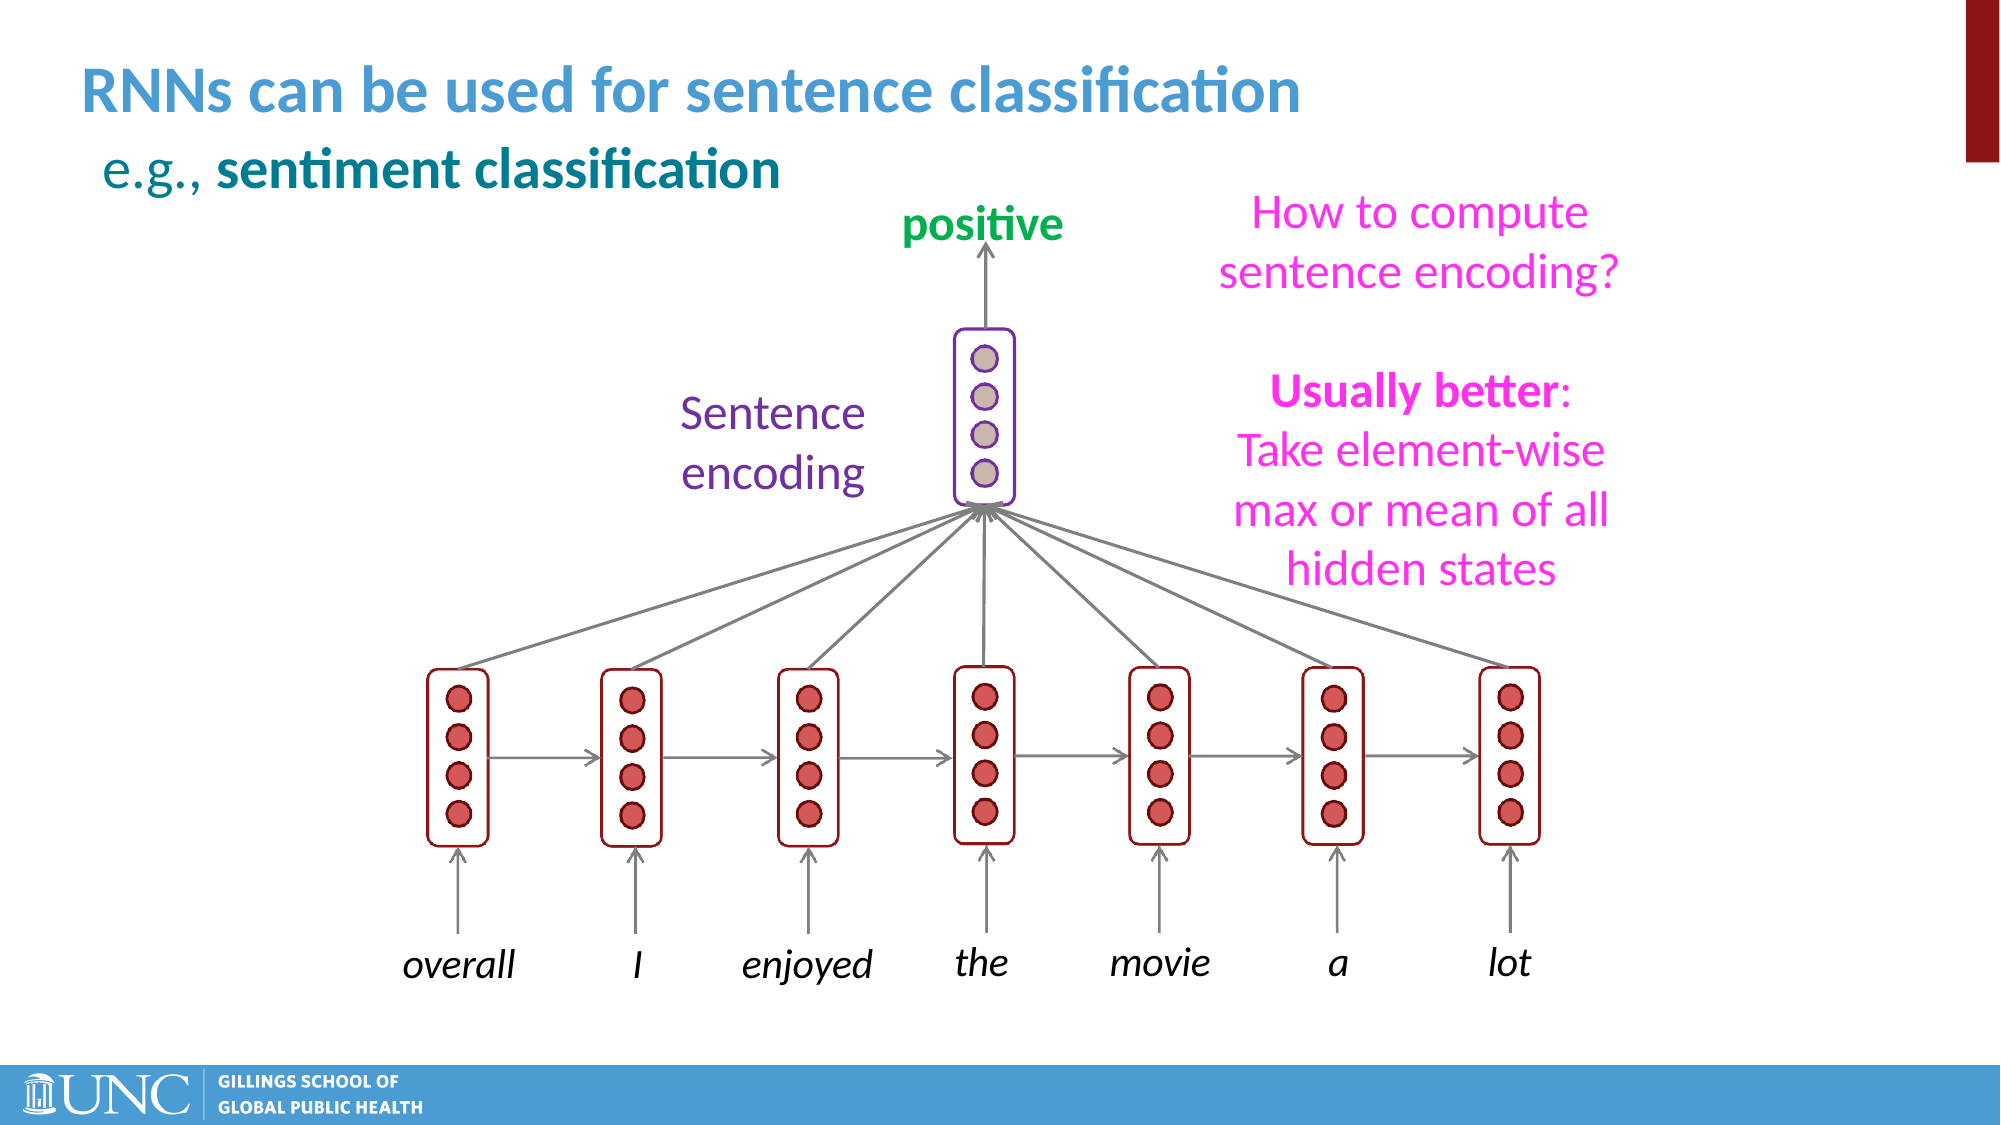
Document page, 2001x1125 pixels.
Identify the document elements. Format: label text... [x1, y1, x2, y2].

text_box [976, 241, 995, 325]
text_box [469, 513, 967, 664]
text_box positive [899, 188, 1068, 251]
text_box a [1325, 943, 1352, 986]
text_box Sentence encoding [678, 378, 870, 500]
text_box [952, 327, 1017, 507]
text_box the [952, 943, 1012, 986]
picture [23, 1068, 422, 1120]
text_box Usually better: Take element-wise max or mean of all hidden states [1229, 357, 1612, 598]
text_box [811, 515, 1158, 664]
text_box overall [400, 934, 519, 987]
picture [425, 665, 1541, 934]
title RNNs can be used for sentence classification [79, 43, 1896, 234]
text_box I [630, 943, 646, 987]
text_box movie [1107, 943, 1214, 986]
text_box e.g., sentiment classification [100, 128, 789, 201]
text_box [1279, 598, 1503, 664]
text_box lot [1485, 943, 1536, 986]
text_box enjoyed [739, 943, 876, 987]
text_box How to compute sentence encoding? [1216, 176, 1625, 299]
text_box [1002, 513, 1328, 664]
